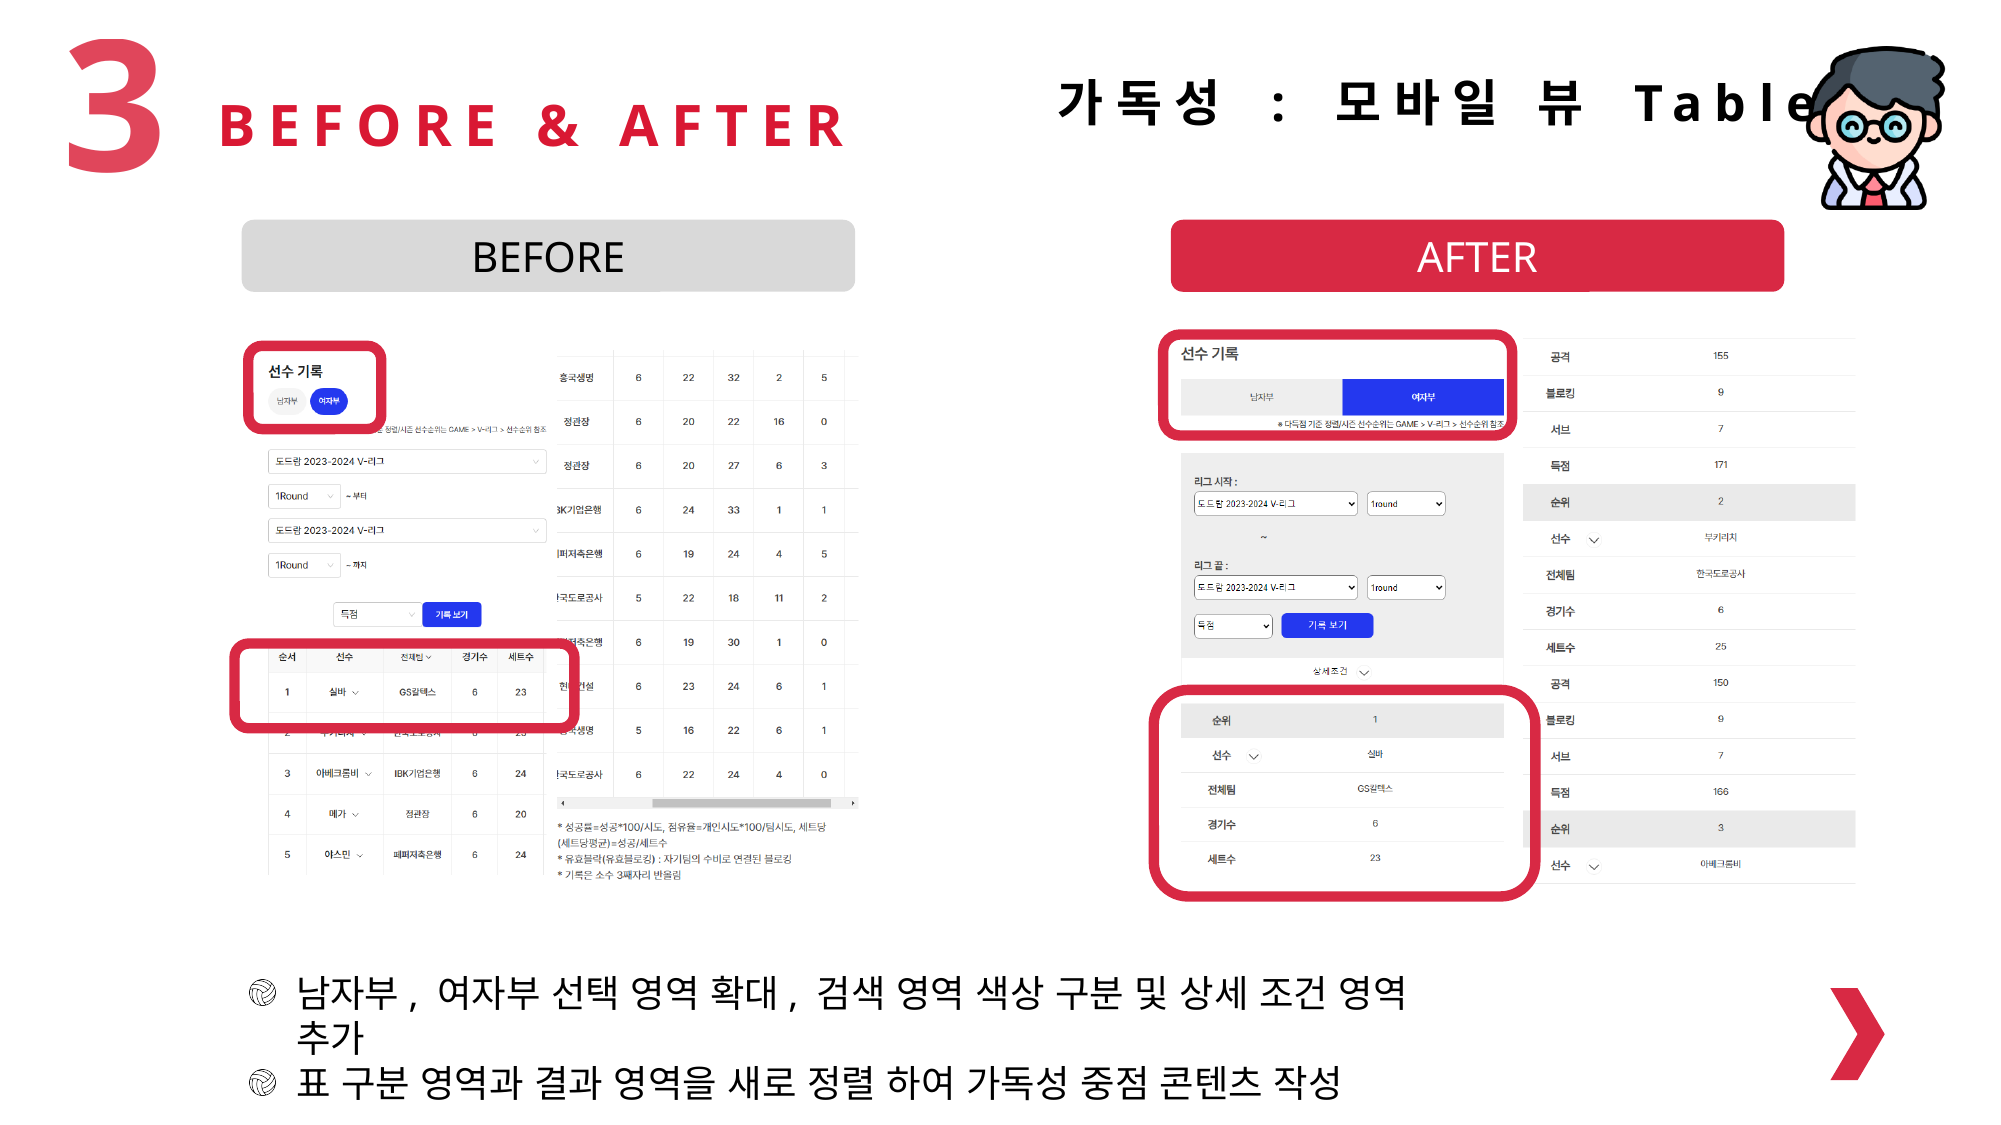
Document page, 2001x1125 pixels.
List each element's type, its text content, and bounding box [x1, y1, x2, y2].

text_box [1828, 987, 1886, 1082]
text_box 가독성 : 모바일 뷰 Table [1037, 46, 1793, 163]
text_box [1153, 330, 1858, 897]
picture [1793, 46, 1957, 210]
text_box AFTER [1169, 218, 1786, 293]
text_box BEFORE [240, 218, 857, 293]
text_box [234, 345, 863, 894]
text_box 남자부, 여자부 선택 영역 확대, 검색 영역 색상 구분 및 상세 조건 영역 추가 표 구분 영역과 결과 영역을 새로 정렬 하여 가독성 중점 콘텐츠 작성 [234, 962, 1492, 1113]
picture [249, 1069, 276, 1096]
picture [249, 979, 276, 1006]
text_box 3 [47, 0, 242, 216]
text_box BEFORE & AFTER [242, 67, 873, 190]
